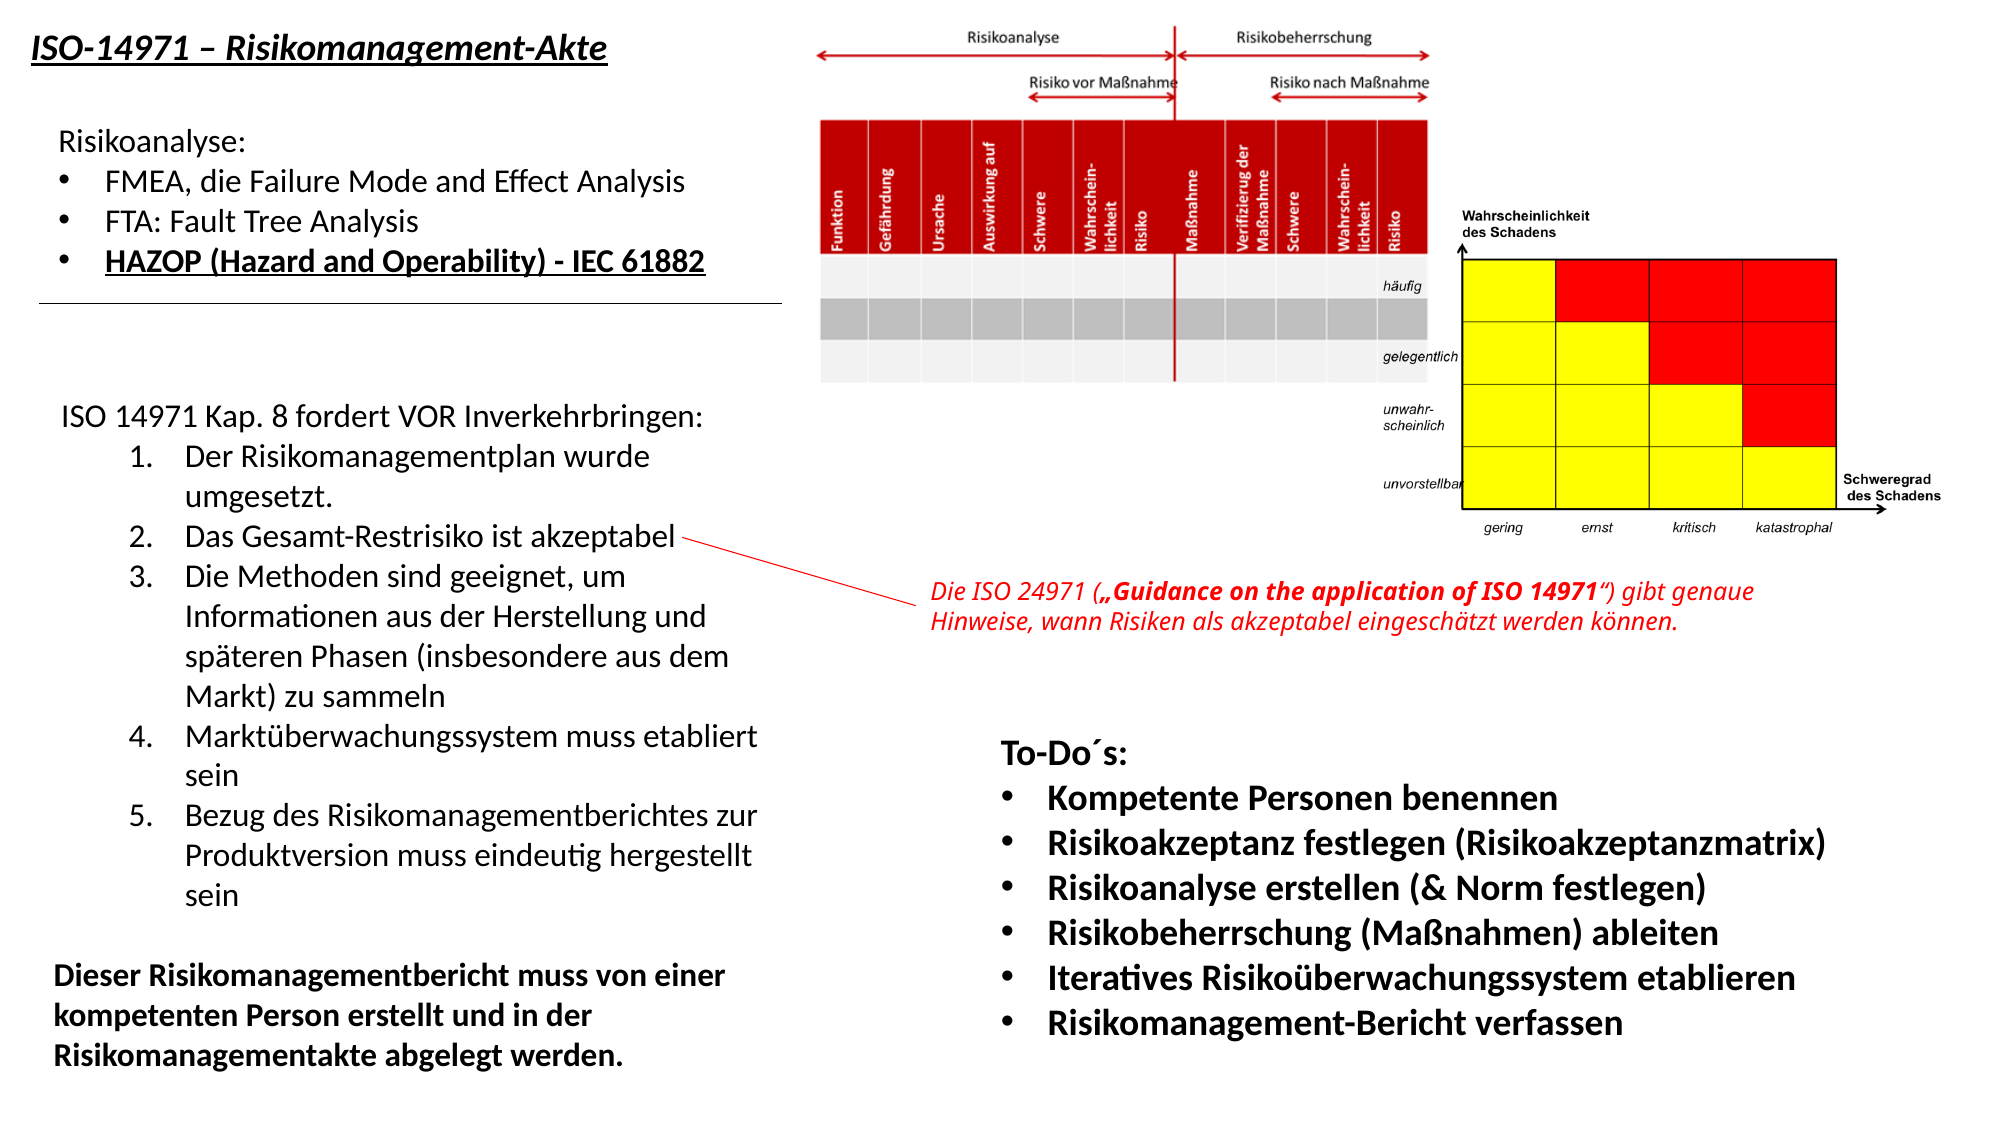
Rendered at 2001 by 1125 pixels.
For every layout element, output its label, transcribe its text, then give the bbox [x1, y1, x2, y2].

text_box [682, 537, 916, 607]
text_box ISO 14971 Kap. 8 fordert VOR Inverkehrbringen: Der Risikomanagementplan wurde umgesetzt. Das Gesamt-Restrisiko ist akzeptabel Die Methoden sind geeignet, um Informationen aus der Herstellung und späteren Phasen (insbesondere aus dem Markt) zu sammeln Marktüberwachungssystem muss etabliert sein Bezug des Risikomanagementberichtes zur Produktversion muss eindeutig hergestellt sein Dieser Risikomanagementbericht muss von einer kompetenten Person erstellt und in der Risikomanagementakte abgelegt werden. [38, 386, 807, 1081]
picture [806, 21, 1943, 538]
text_box Die ISO 24971 („Guidance on the application of ISO 14971“) gibt genaue Hinweise, wann Risiken als akzeptabel eingeschätzt werden können. [915, 568, 1772, 643]
text_box ISO-14971 – Risikomanagement-Akte [15, 15, 1957, 76]
text_box Risikoanalyse: FMEA, die Failure Mode and Effect Analysis FTA: Fault Tree Analysis HAZOP (Hazard and Operability) - IEC 61882 [43, 111, 721, 287]
text_box To-Do´s: Kompetente Personen benennen Risikoakzeptanz festlegen (Risikoakzeptanzmatrix) Risikoanalyse erstellen (& Norm festlegen) Risikobeherrschung (Maßnahmen) ableiten Iteratives Risikoüberwachungssystem etablieren Risikomanagement-Bericht verfassen [986, 720, 1915, 1050]
